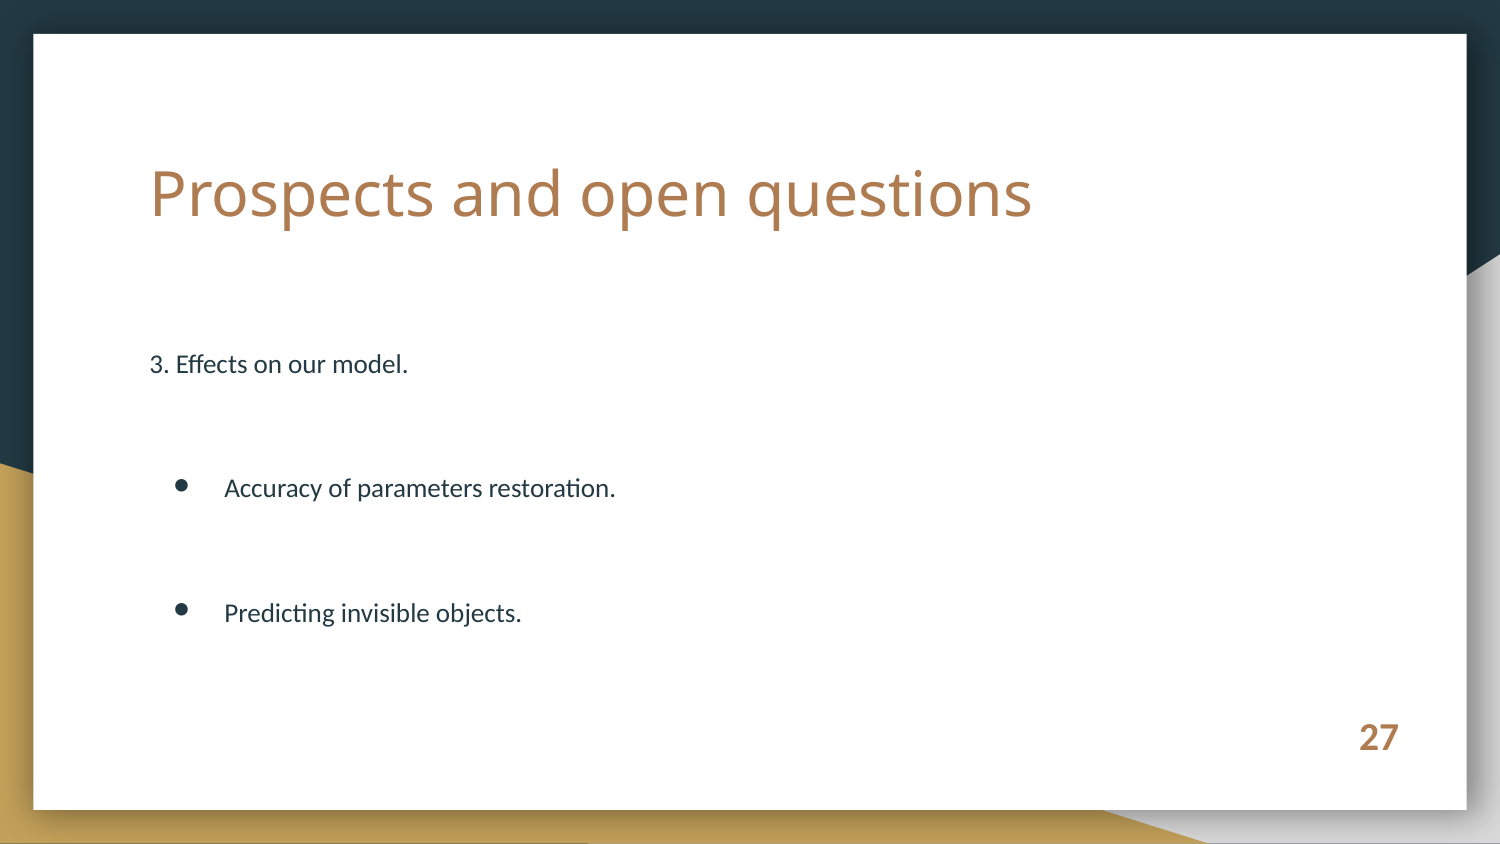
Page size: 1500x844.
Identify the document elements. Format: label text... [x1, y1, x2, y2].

title Prospects and open questions [134, 138, 1366, 296]
text_box 27 [1321, 695, 1437, 792]
list 3. Effects on our model. Accuracy of parameters restoration. Predicting invisible objects. [134, 326, 1366, 729]
